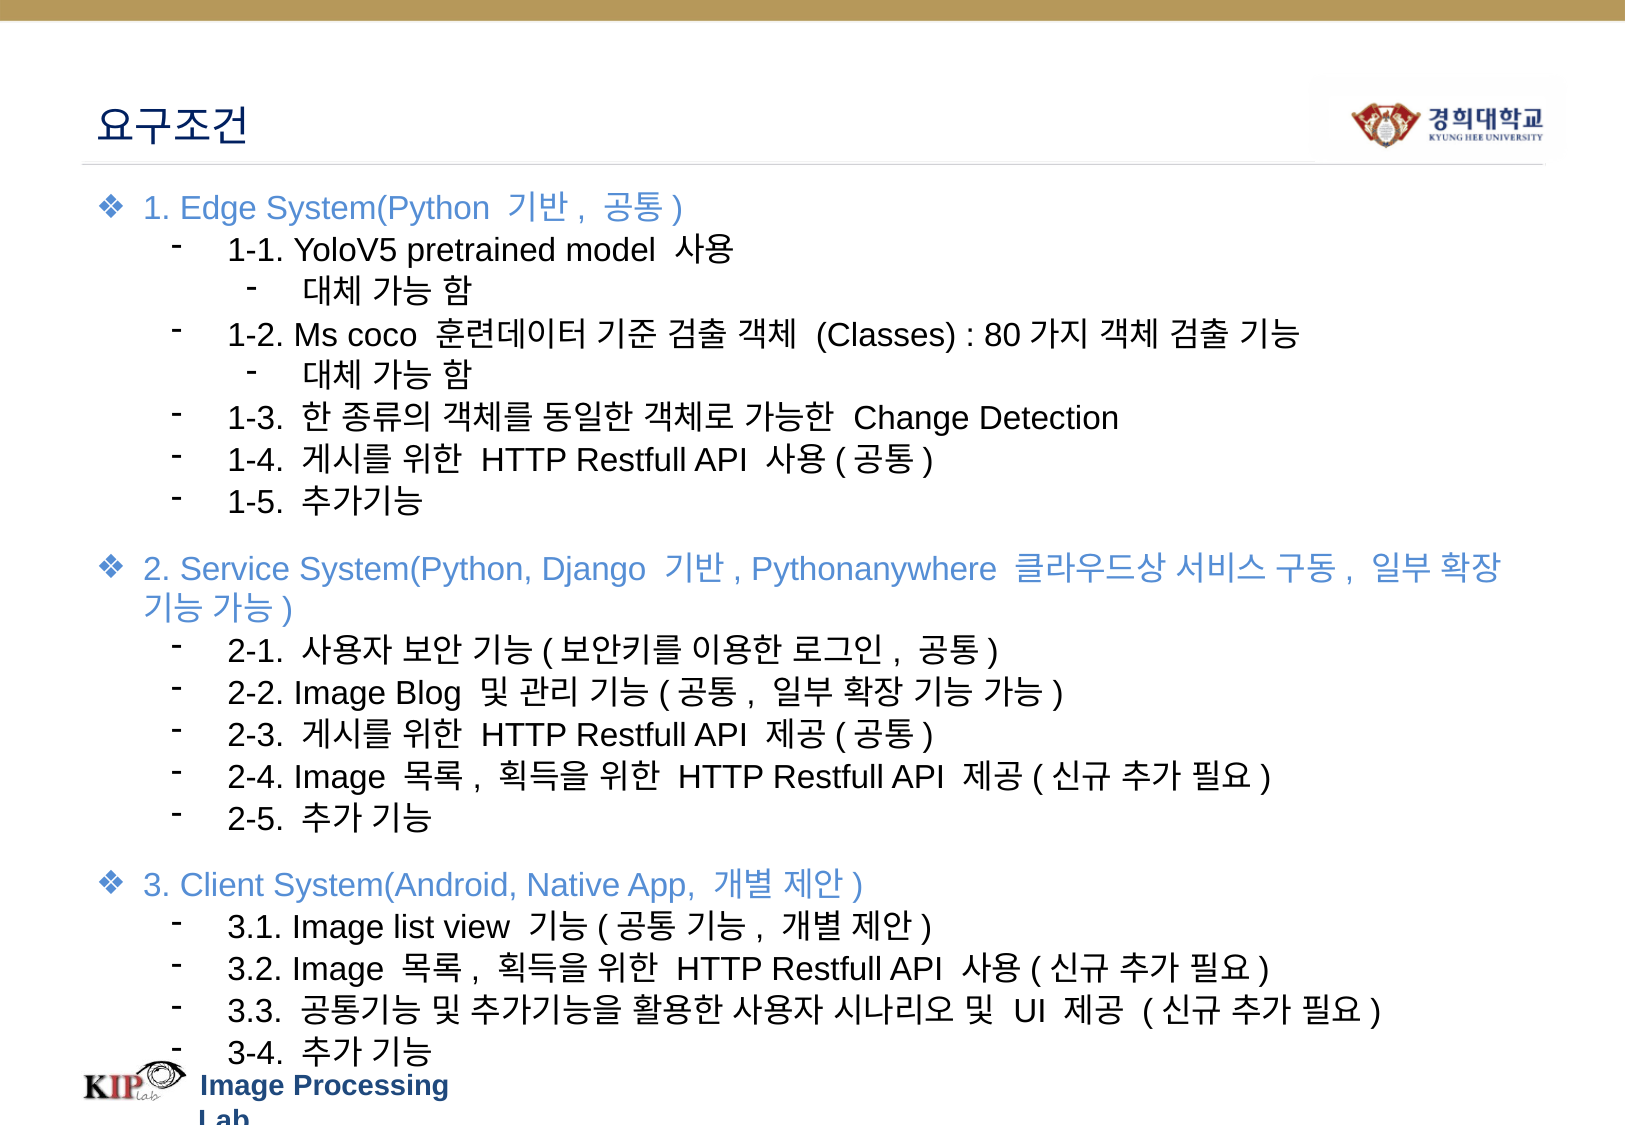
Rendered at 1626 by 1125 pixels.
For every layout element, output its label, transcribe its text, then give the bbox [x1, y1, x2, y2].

picture [0, 0, 1625, 1125]
text_box Image Processing Lab [198, 1072, 478, 1125]
text_box 1. Edge System(Python 기반, 공통) 1-1. YoloV5 pretrained model 사용 대체 가능 함 1-2. Ms coco 훈련데이터 기준 검출 객체 (Classes) : 80가지 객체 검출 기능 대체 가능 함 1-3. 한 종류의 객체를 동일한 객체로 가능한 Change Detection 1-4. 게시를 위한 HTTP Restfull API 사용(공통) 1-5. 추가기능 2. Service System(Python, Django 기반, Pythonanywhere 클라우드상 서비스 구동, 일부 확장 기능 가능) 2-1. 사용자 보안 기능(보안키를 이용한 로그인, 공통) 2-2. Image Blog 및 관리 기능(공통, 일부 확장 기능 가능) 2-3. 게시를 위한 HTTP Restfull API 제공(공통) 2-4. Image 목록, 획득을 위한 HTTP Restfull API 제공(신규 추가 필요) 2-5. 추가 기능 3. Client System(Android, Native App, 개별 제안) 3.1. Image list view 기능(공통 기능, 개별 제안) 3.2. Image 목록, 획득을 위한 HTTP Restfull API 사용(신규 추가 필요) 3.3. 공통기능 및 추가기능을 활용한 사용자 시나리오 및 UI 제공 (신규 추가 필요) 3-4. 추가 기능 [94, 186, 1550, 1072]
title 요구조건 [93, 99, 651, 155]
